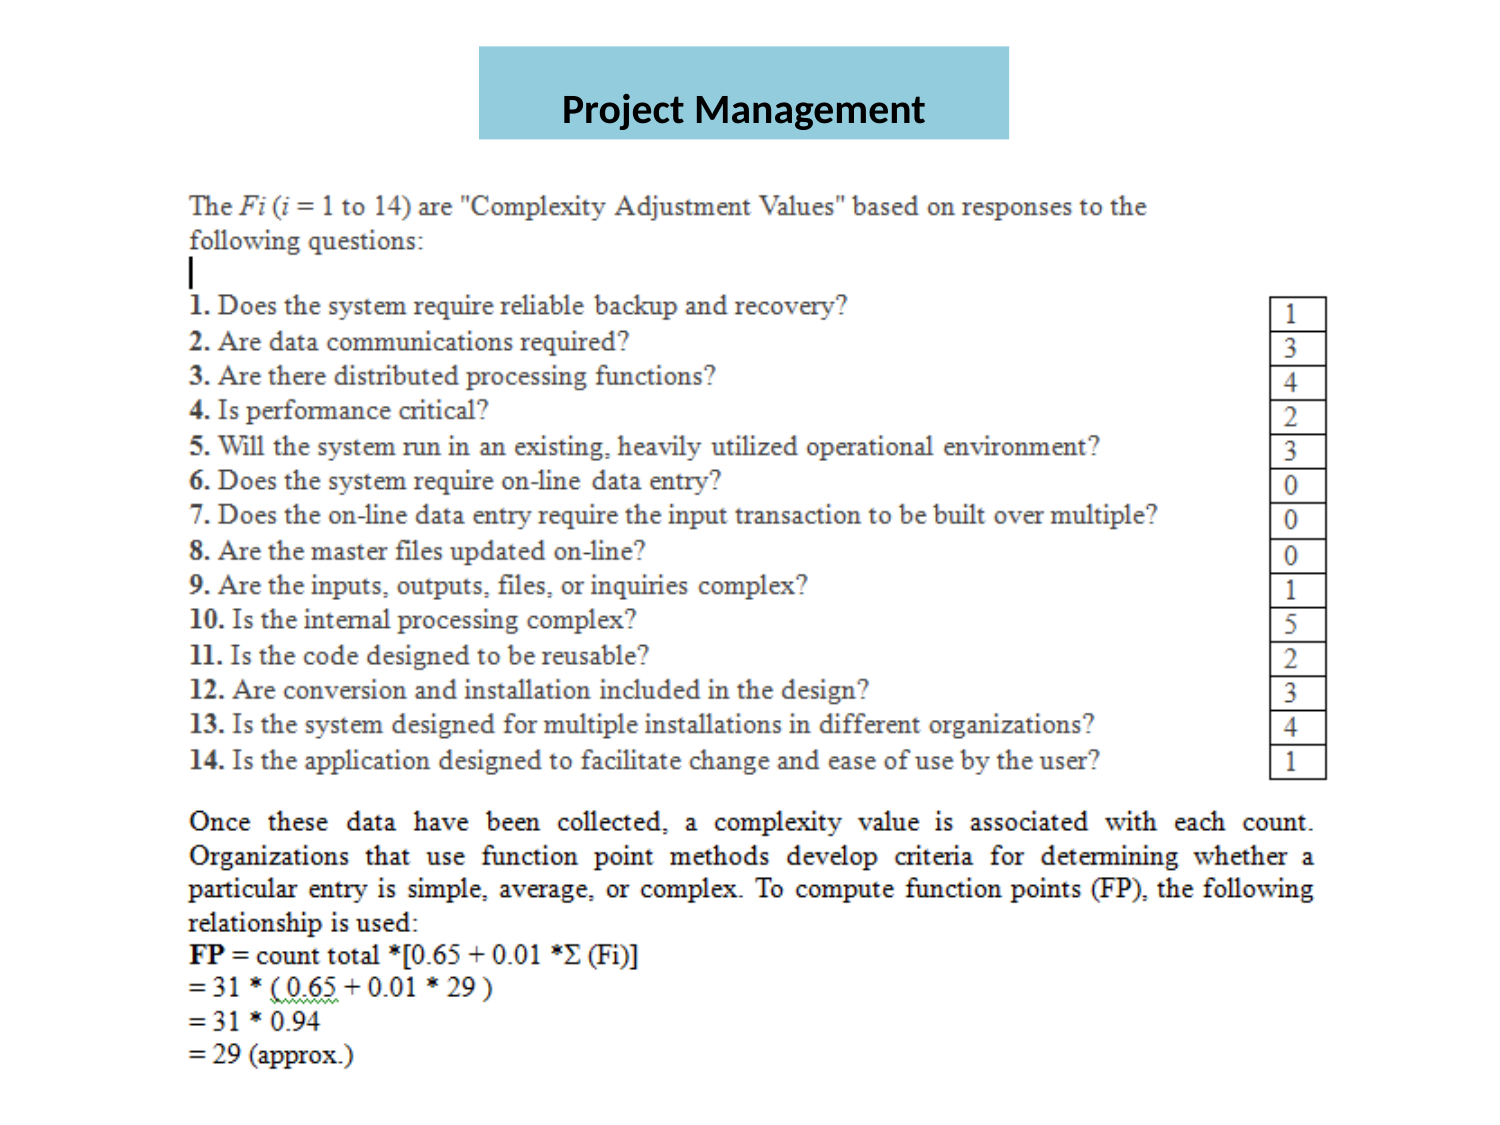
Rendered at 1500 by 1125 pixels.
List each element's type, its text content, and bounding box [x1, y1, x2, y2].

title Project Management [478, 46, 1010, 140]
picture [175, 183, 1359, 1080]
